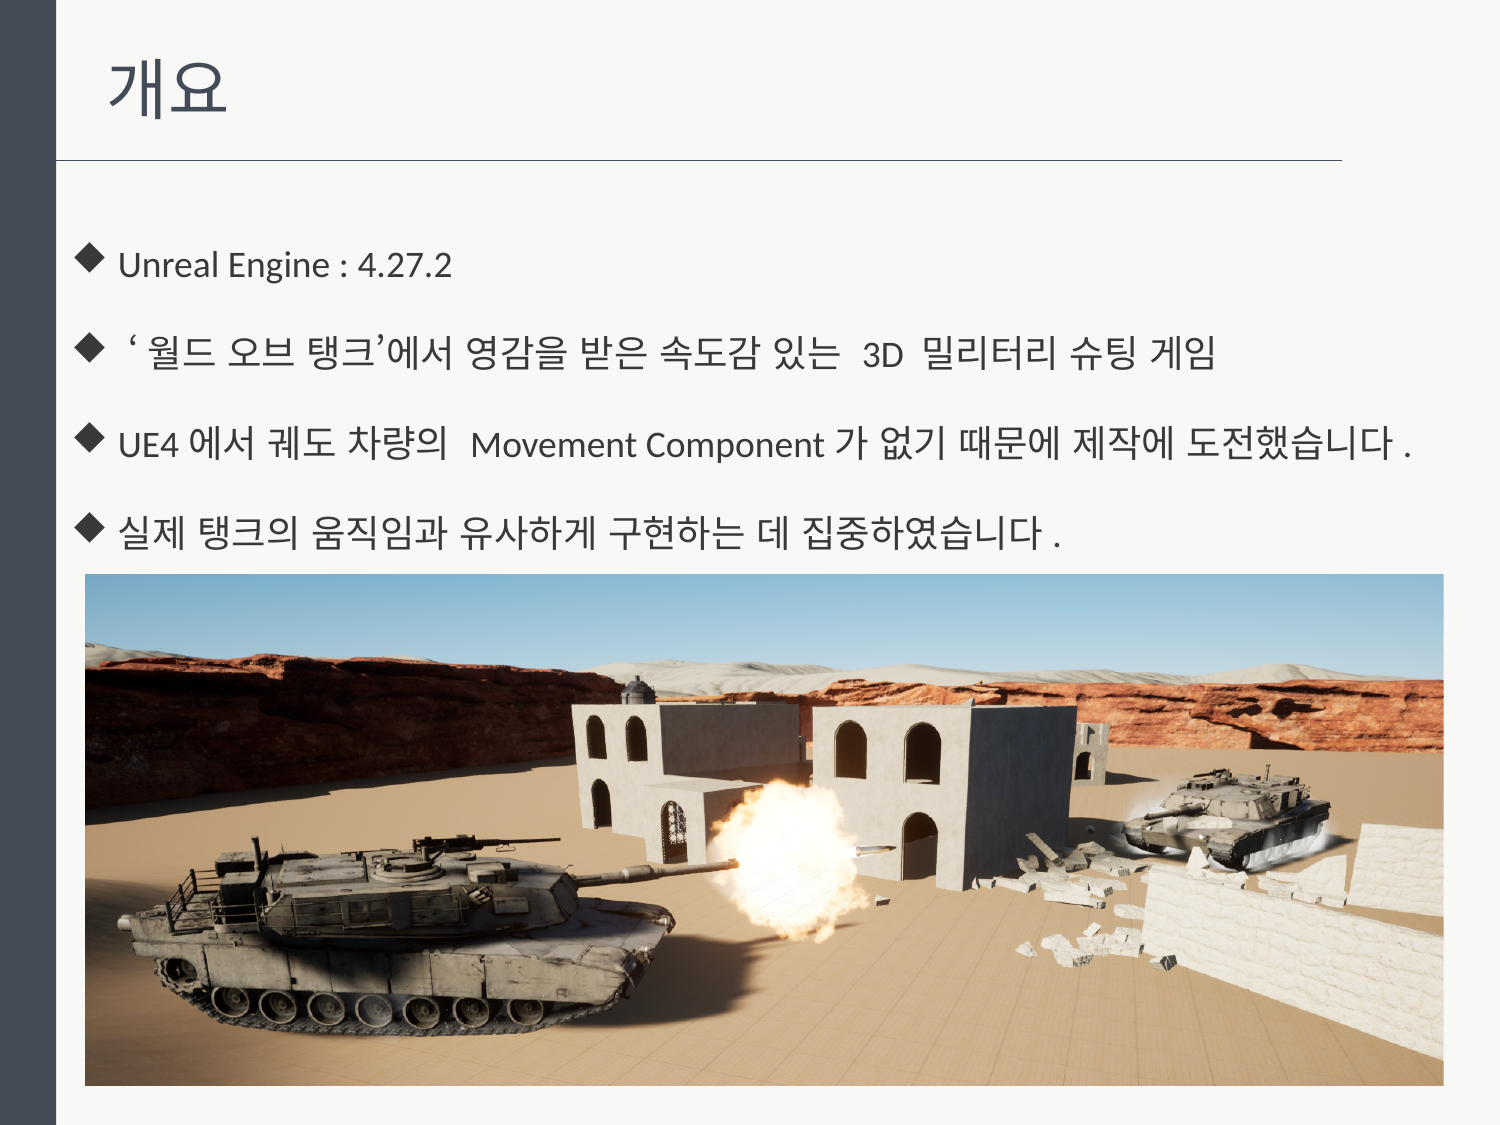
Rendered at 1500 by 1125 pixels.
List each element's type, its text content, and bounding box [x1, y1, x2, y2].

picture [85, 457, 1444, 1086]
text_box 개요 [92, 40, 245, 136]
text_box [0, 0, 57, 1125]
text_box Unreal Engine : 4.27.2 ‘월드 오브 탱크’에서 영감을 받은 속도감 있는 3D 밀리터리 슈팅 게임 UE4에서 궤도 차량의 Movement Component가 없기 때문에 제작에 도전했습니다. 실제 탱크의 움직임과 유사하게 구현하는 데 집중하였습니다. [56, 232, 1465, 712]
